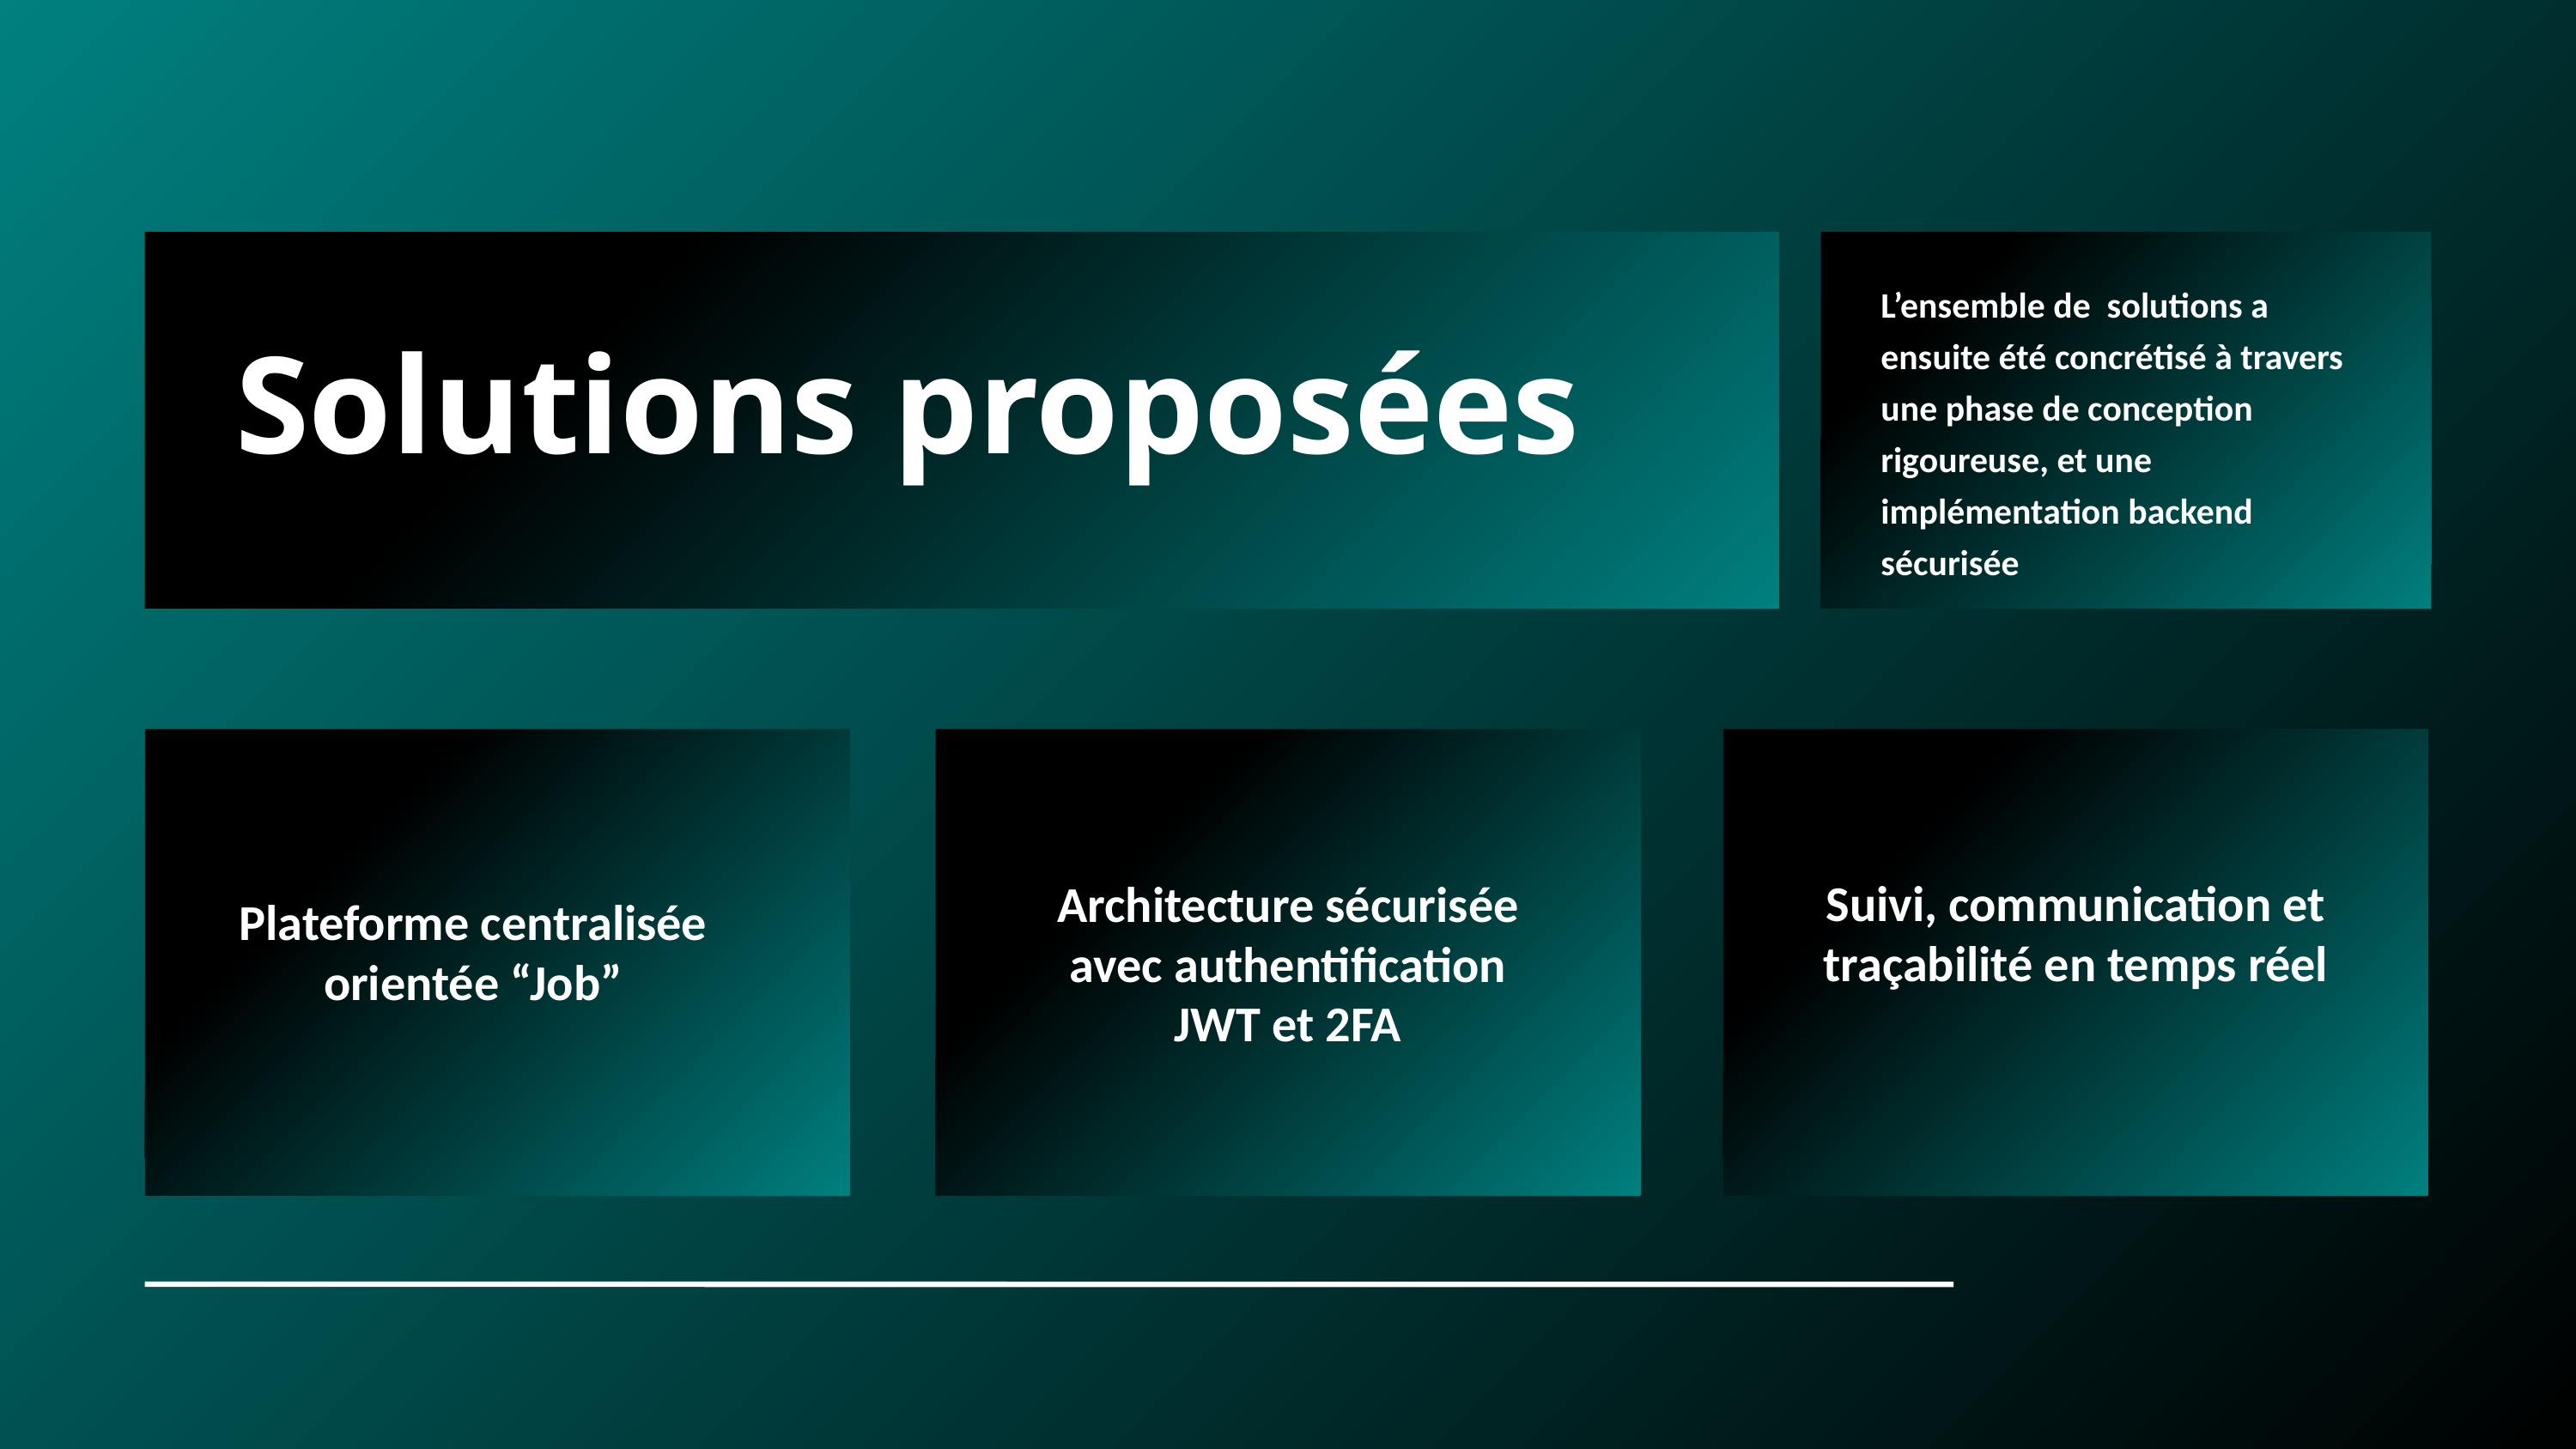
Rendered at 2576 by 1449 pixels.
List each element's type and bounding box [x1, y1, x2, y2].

text_box [1722, 749, 2428, 1196]
text_box [144, 749, 850, 1196]
text_box [144, 252, 1780, 609]
text_box [418, 664, 571, 748]
text_box [1820, 252, 2432, 609]
text_box [935, 749, 1641, 1196]
